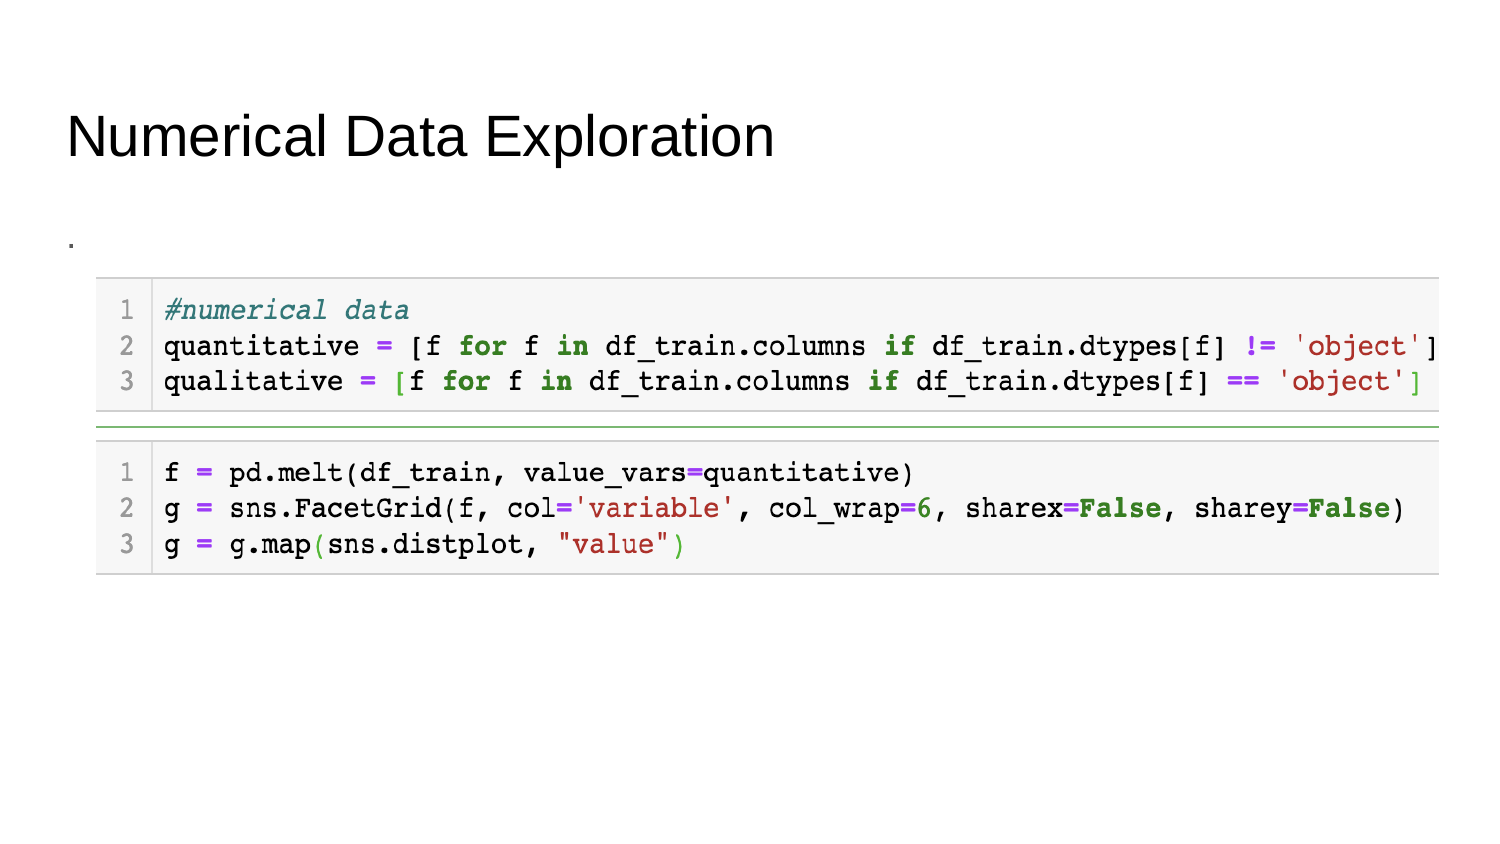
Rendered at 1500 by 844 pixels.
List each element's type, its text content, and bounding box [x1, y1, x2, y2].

picture [95, 267, 1439, 577]
list . [51, 189, 1449, 750]
title Numerical Data Exploration [51, 72, 1449, 167]
